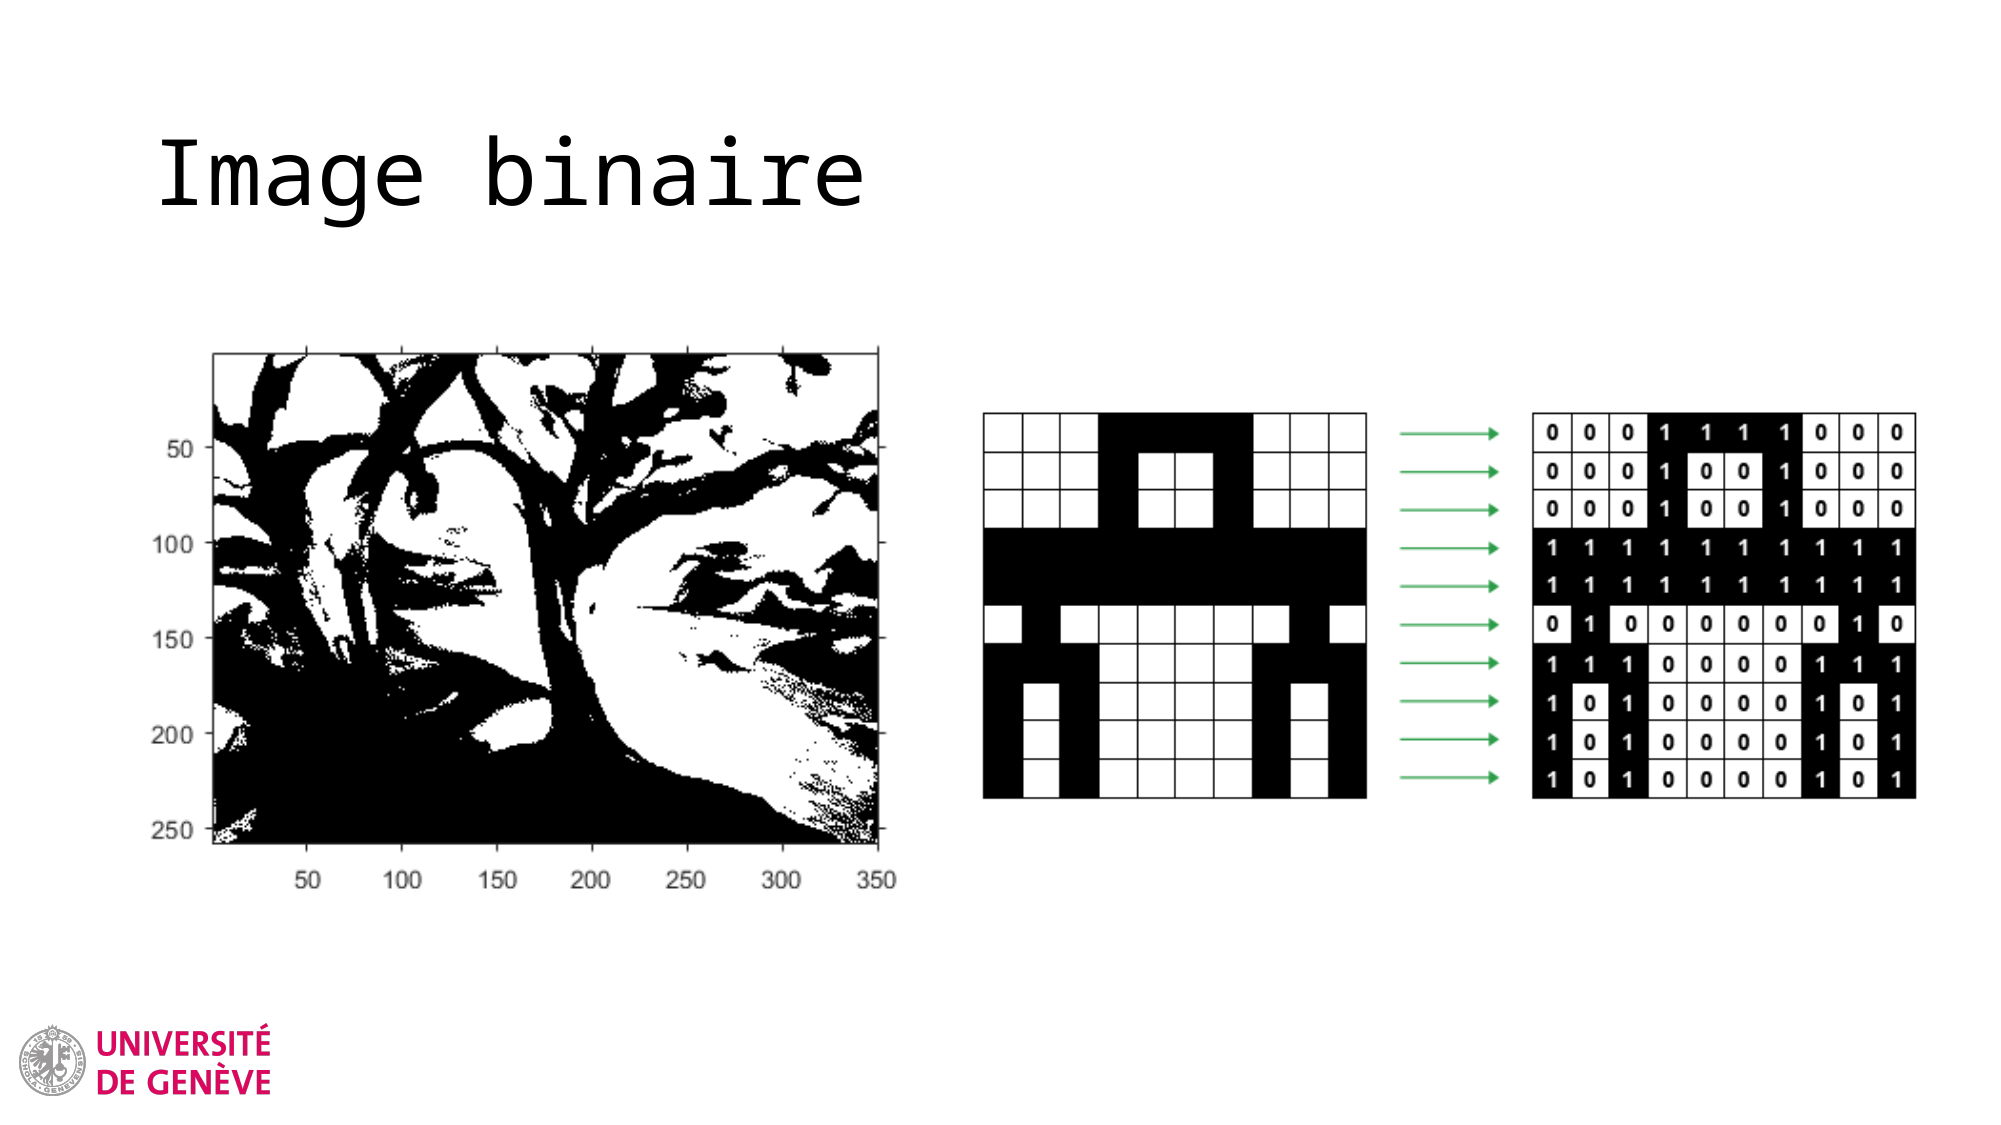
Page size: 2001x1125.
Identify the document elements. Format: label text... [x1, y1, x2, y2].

title Image binaire [137, 59, 1863, 278]
picture [19, 1023, 270, 1096]
picture [43, 298, 1957, 967]
